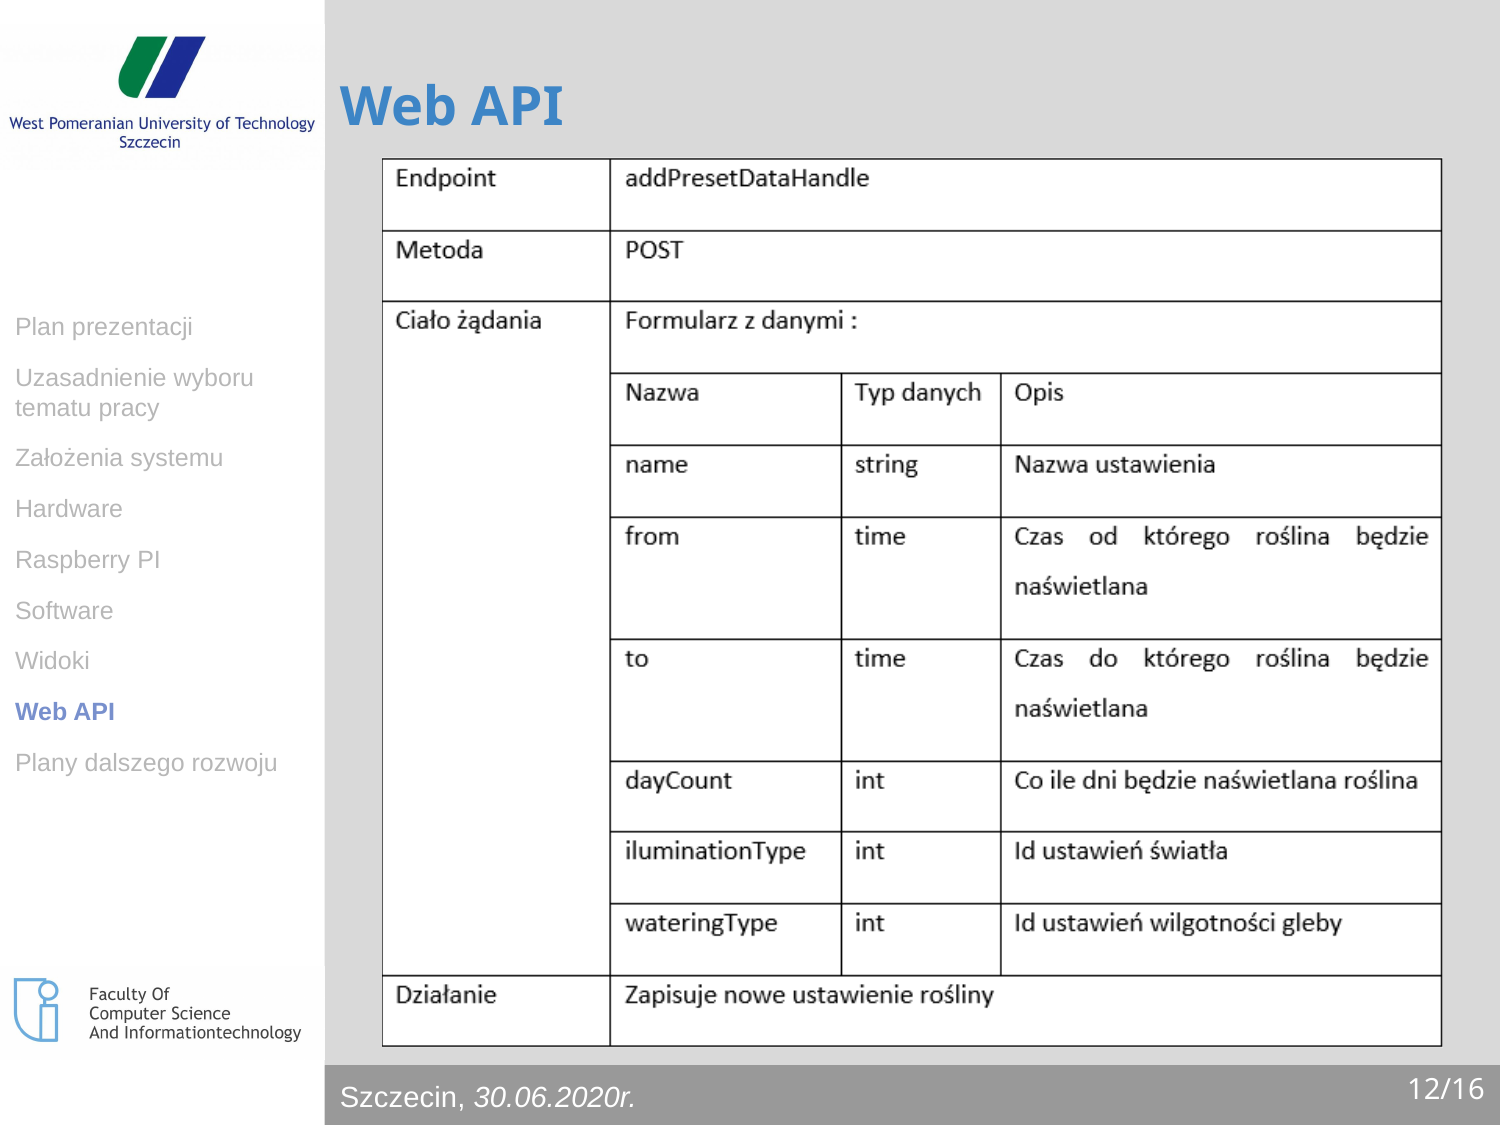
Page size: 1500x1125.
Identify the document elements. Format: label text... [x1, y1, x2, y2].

picture [0, 966, 325, 1060]
slide_number 12/16 [1342, 1047, 1500, 1125]
picture [0, 24, 324, 170]
subtitle Plan prezentacji Uzasadnienie wyboru tematu pracy Założenia systemu Hardware Raspberry PI Software Widoki Web API Plany dalszego rozwoju [0, 295, 347, 880]
title Web API [324, 0, 1500, 207]
picture [381, 157, 1443, 1048]
